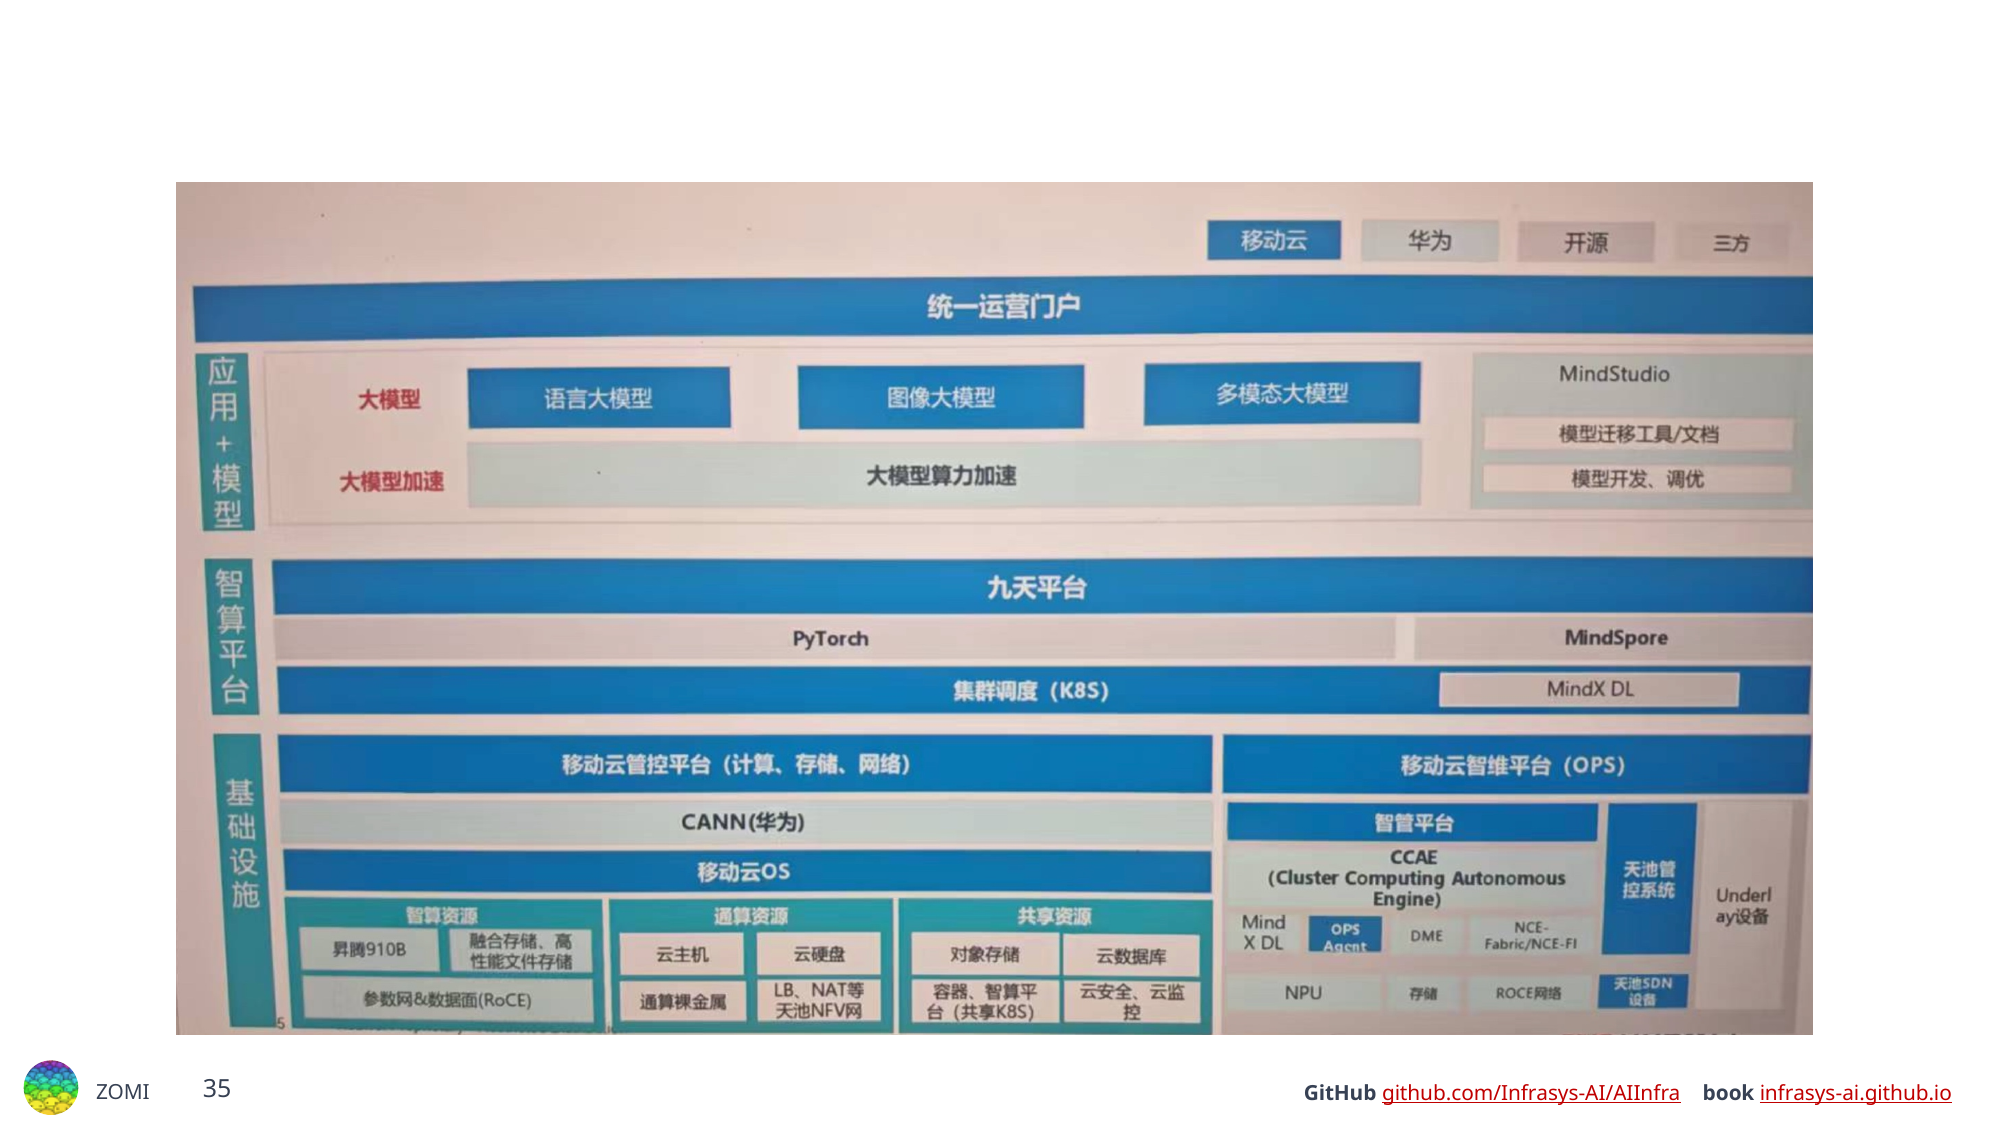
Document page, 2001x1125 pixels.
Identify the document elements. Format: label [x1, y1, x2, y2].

picture [23, 1060, 79, 1115]
picture [175, 182, 1813, 1035]
